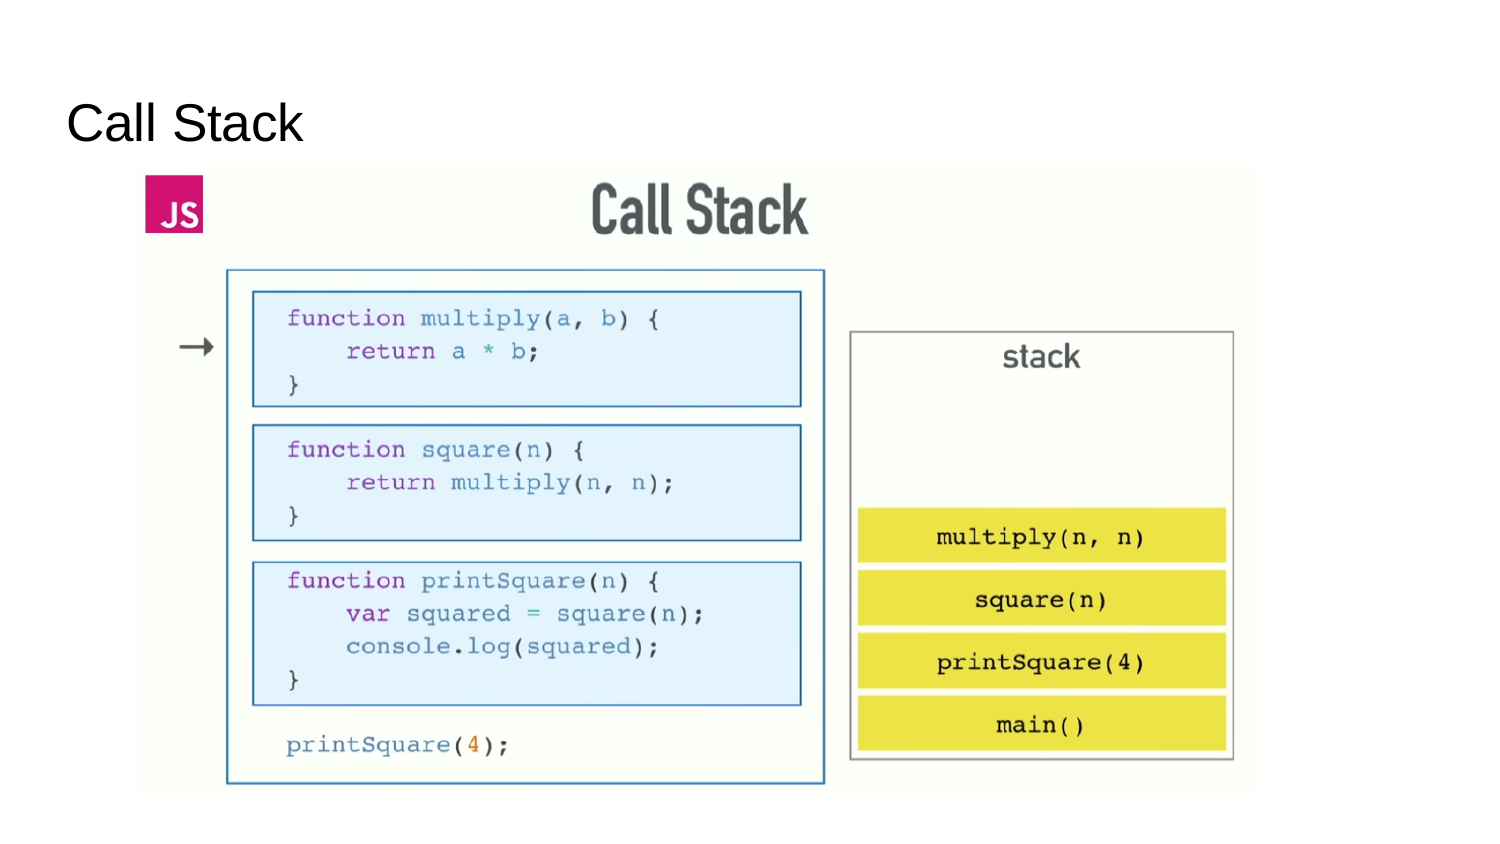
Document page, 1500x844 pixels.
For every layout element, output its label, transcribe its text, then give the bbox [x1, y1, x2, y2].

title Call Stack [51, 72, 1449, 167]
picture [137, 166, 1256, 794]
